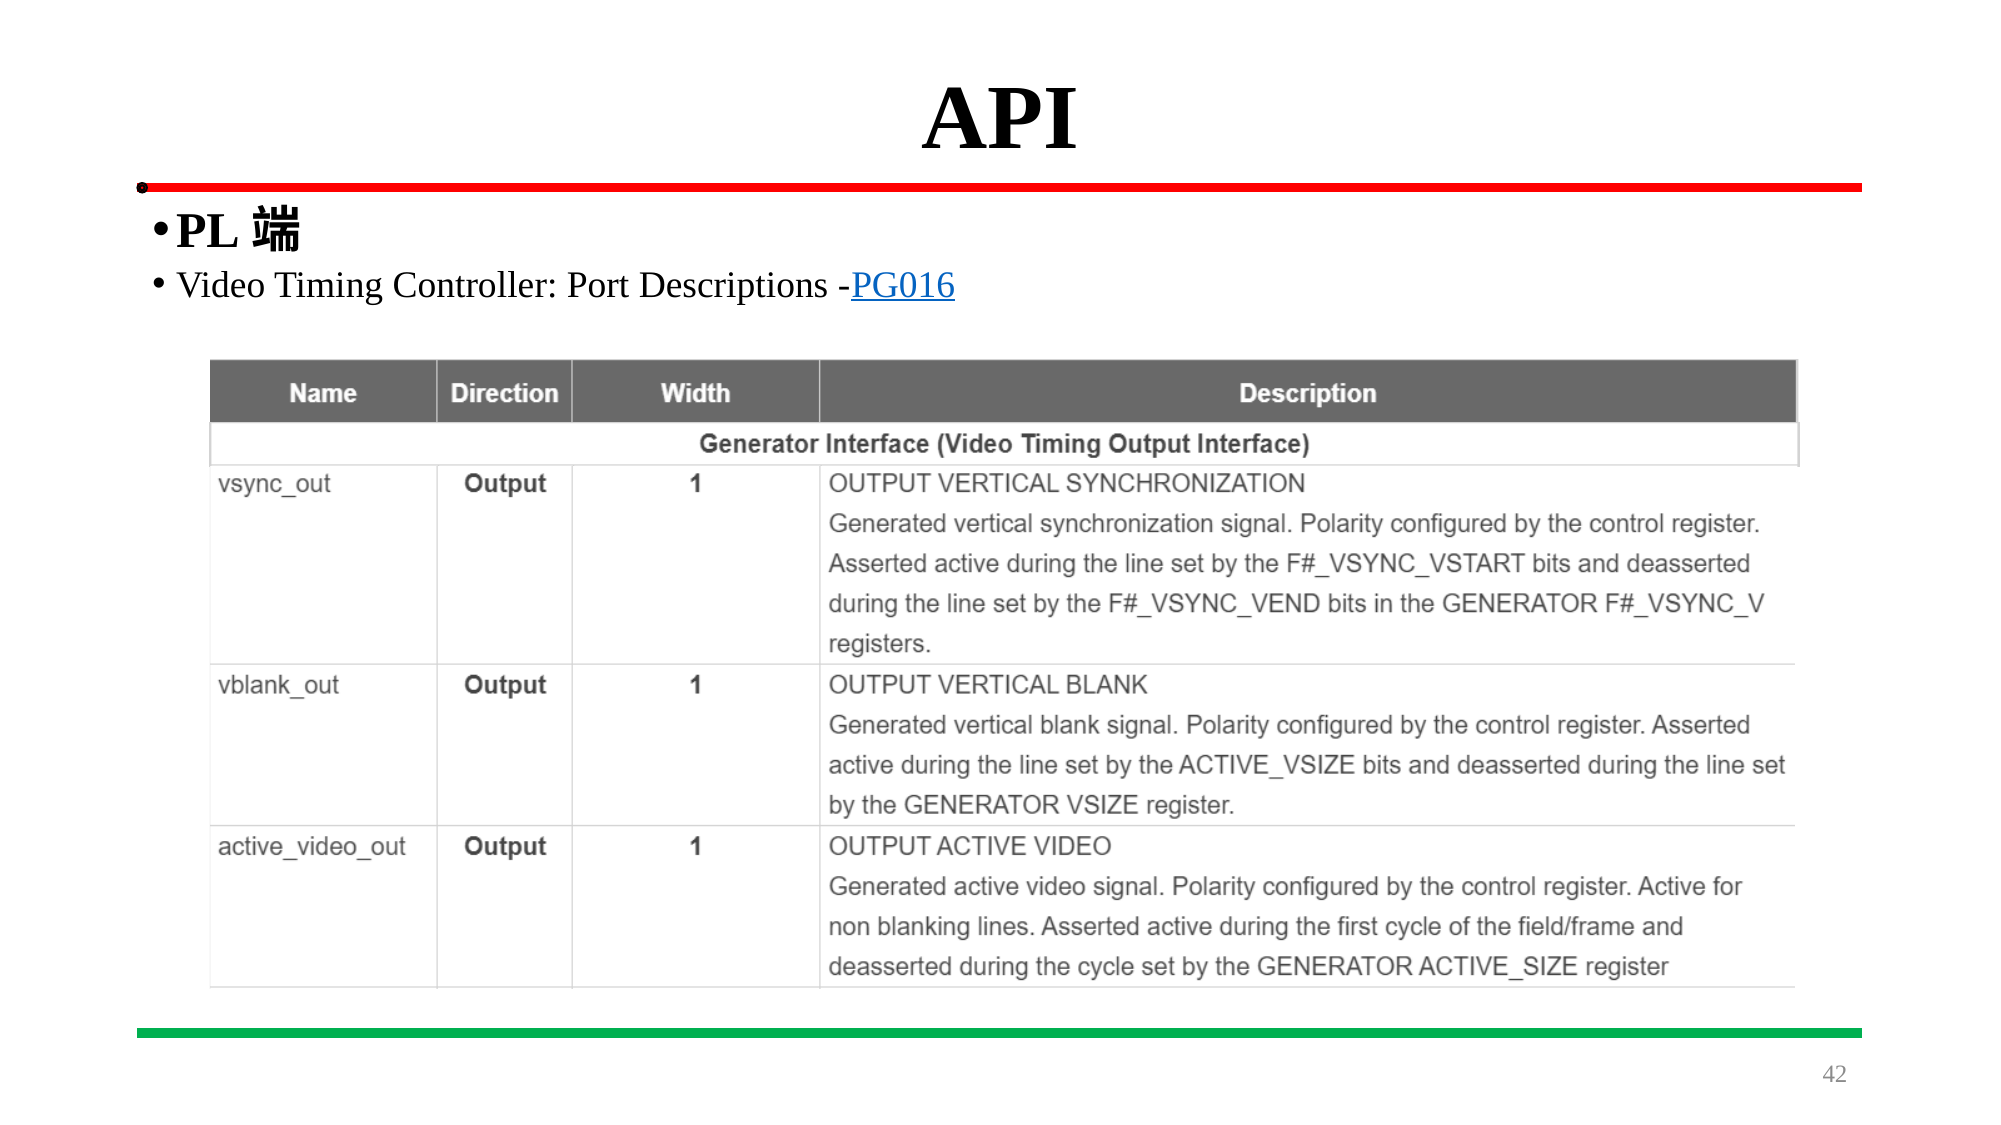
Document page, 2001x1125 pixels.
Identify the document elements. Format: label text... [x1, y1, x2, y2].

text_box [209, 359, 1801, 990]
slide_number 42 [1412, 1042, 1863, 1103]
text_box [136, 182, 148, 194]
list PL端 Video Timing Controller: Port Descriptions -PG016 [137, 197, 1863, 1024]
title API [137, 59, 1863, 178]
